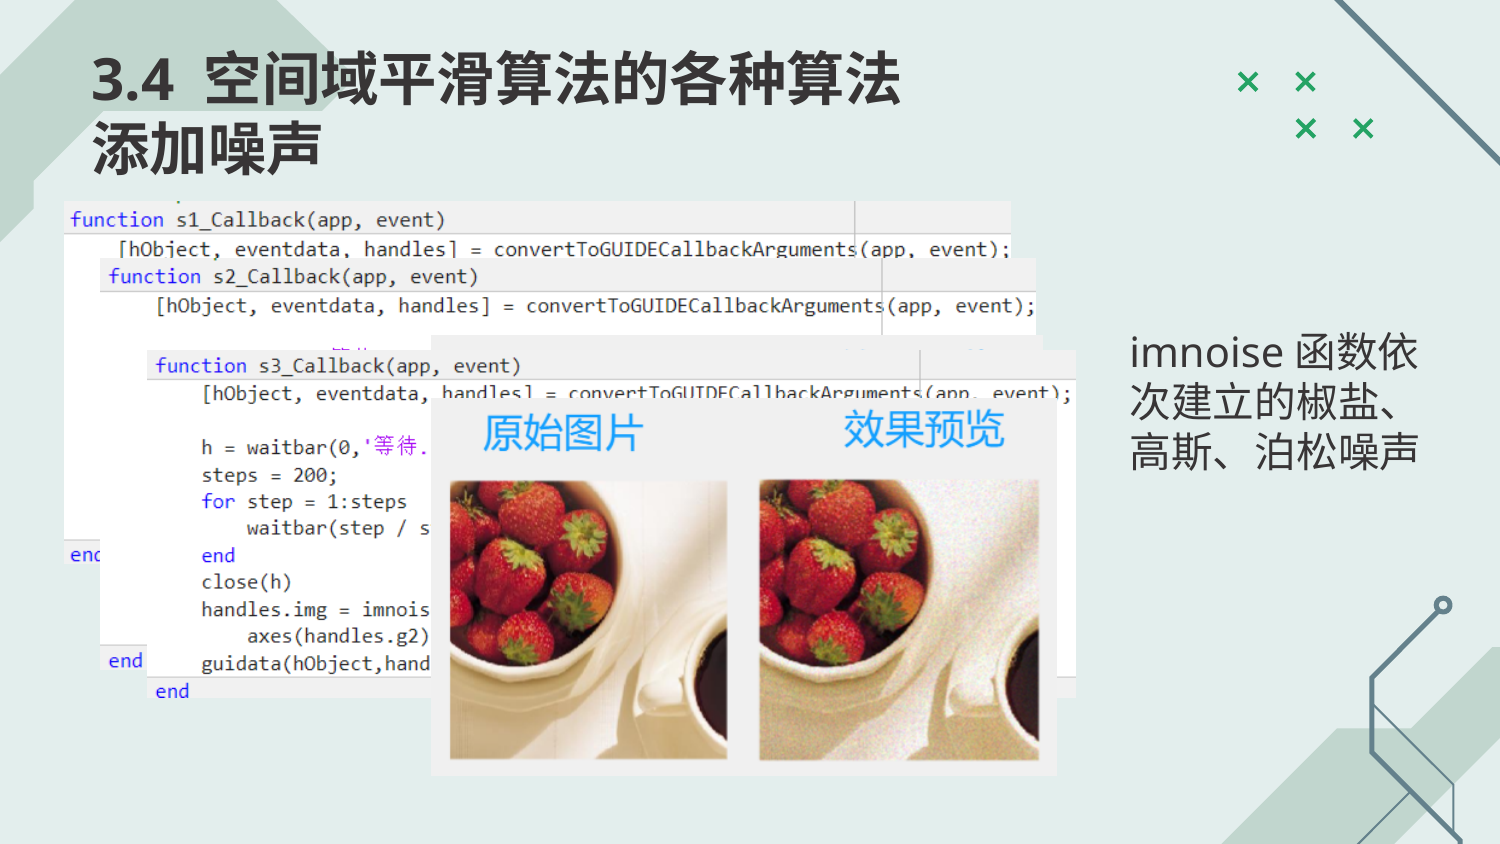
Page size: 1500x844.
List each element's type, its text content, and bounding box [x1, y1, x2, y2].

subtitle imnoise函数依 次建立的椒盐、 高斯、泊松噪声 [1092, 244, 1452, 557]
picture [64, 201, 1077, 776]
title 3.4 空间域平滑算法的各种算法 添加噪声 [76, 79, 935, 146]
